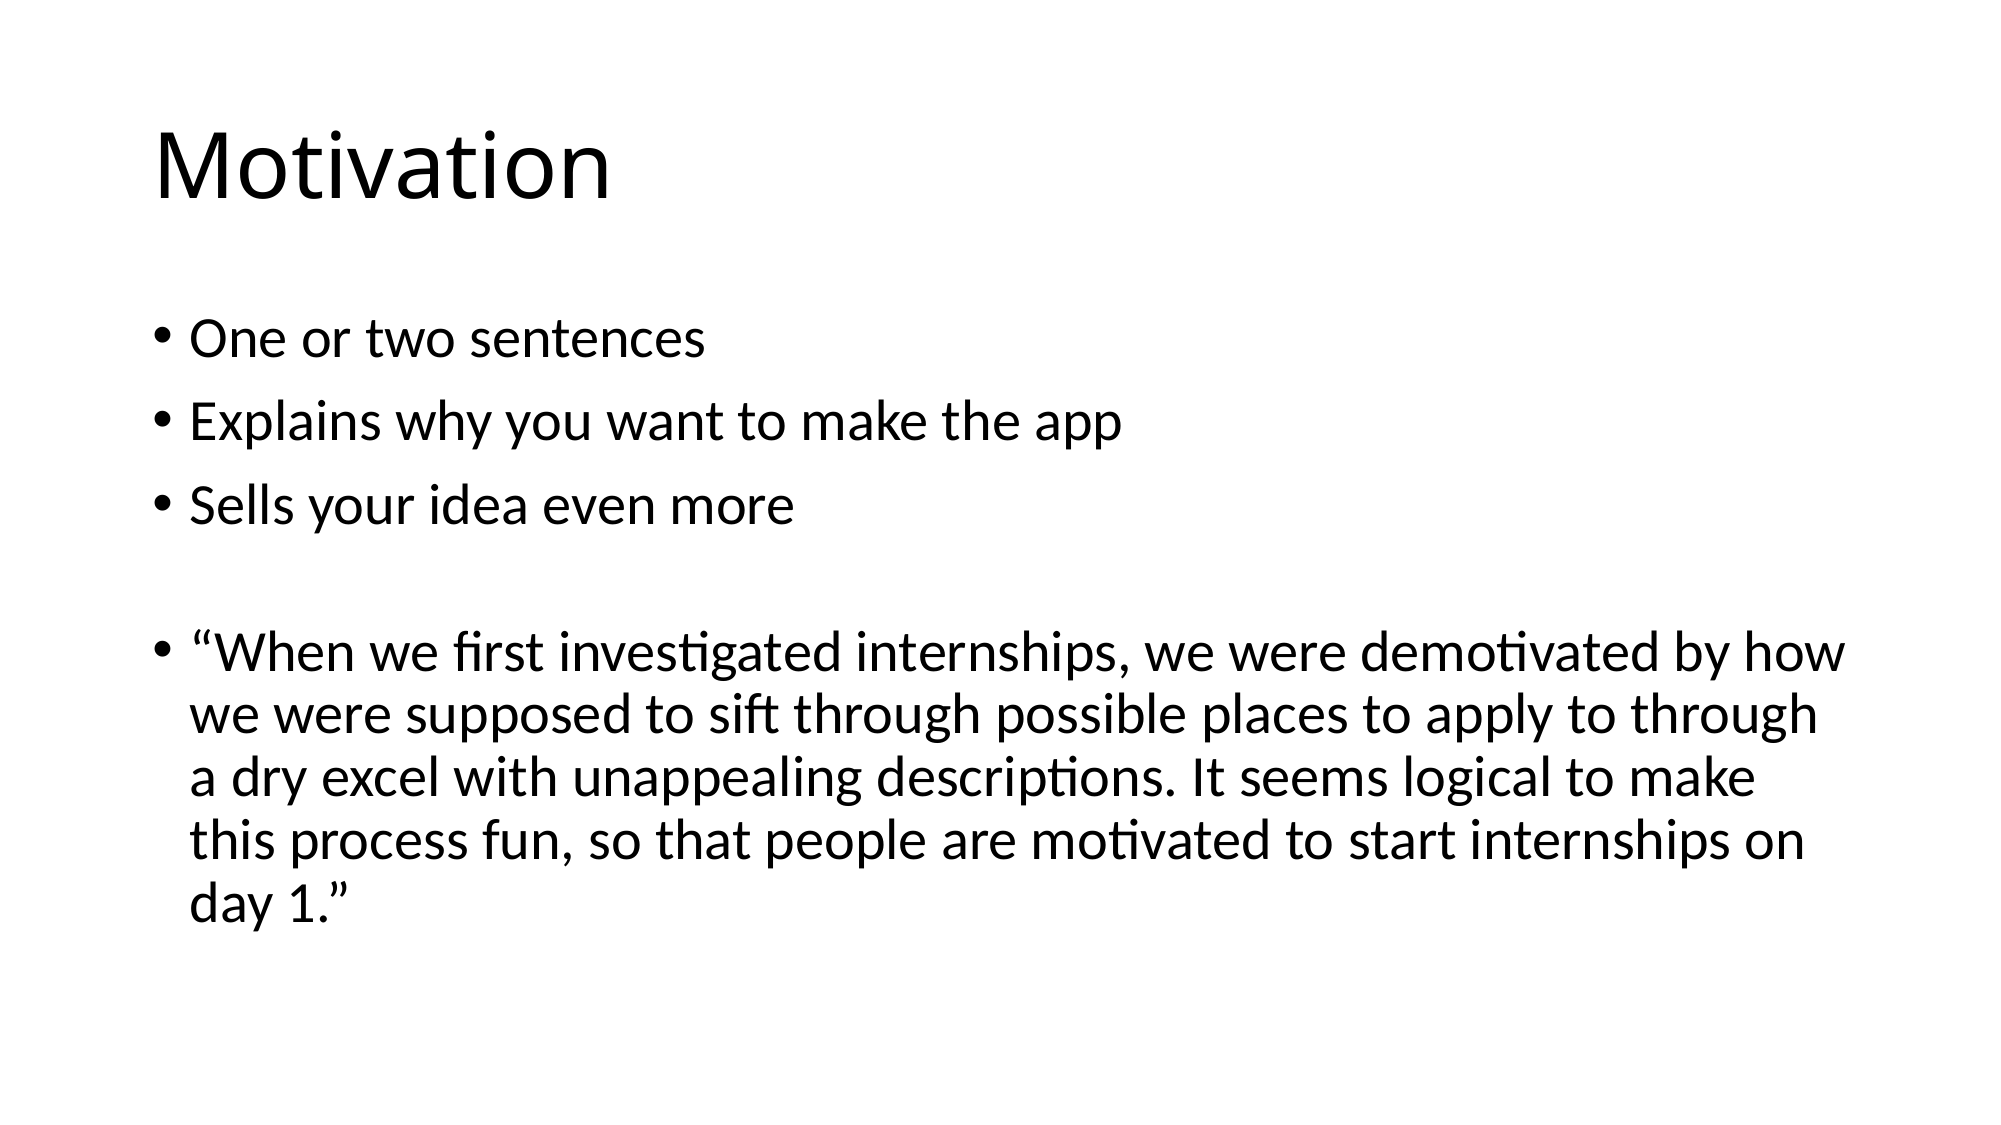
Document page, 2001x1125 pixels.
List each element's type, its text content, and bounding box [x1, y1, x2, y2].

list One or two sentences Explains why you want to make the app Sells your idea even more “When we first investigated internships, we were demotivated by how we were supposed to sift through possible places to apply to through a dry excel with unappealing descriptions. It seems logical to make this process fun, so that people are motivated to start internships on day 1.” [137, 299, 1863, 1014]
title Motivation [137, 59, 1863, 278]
